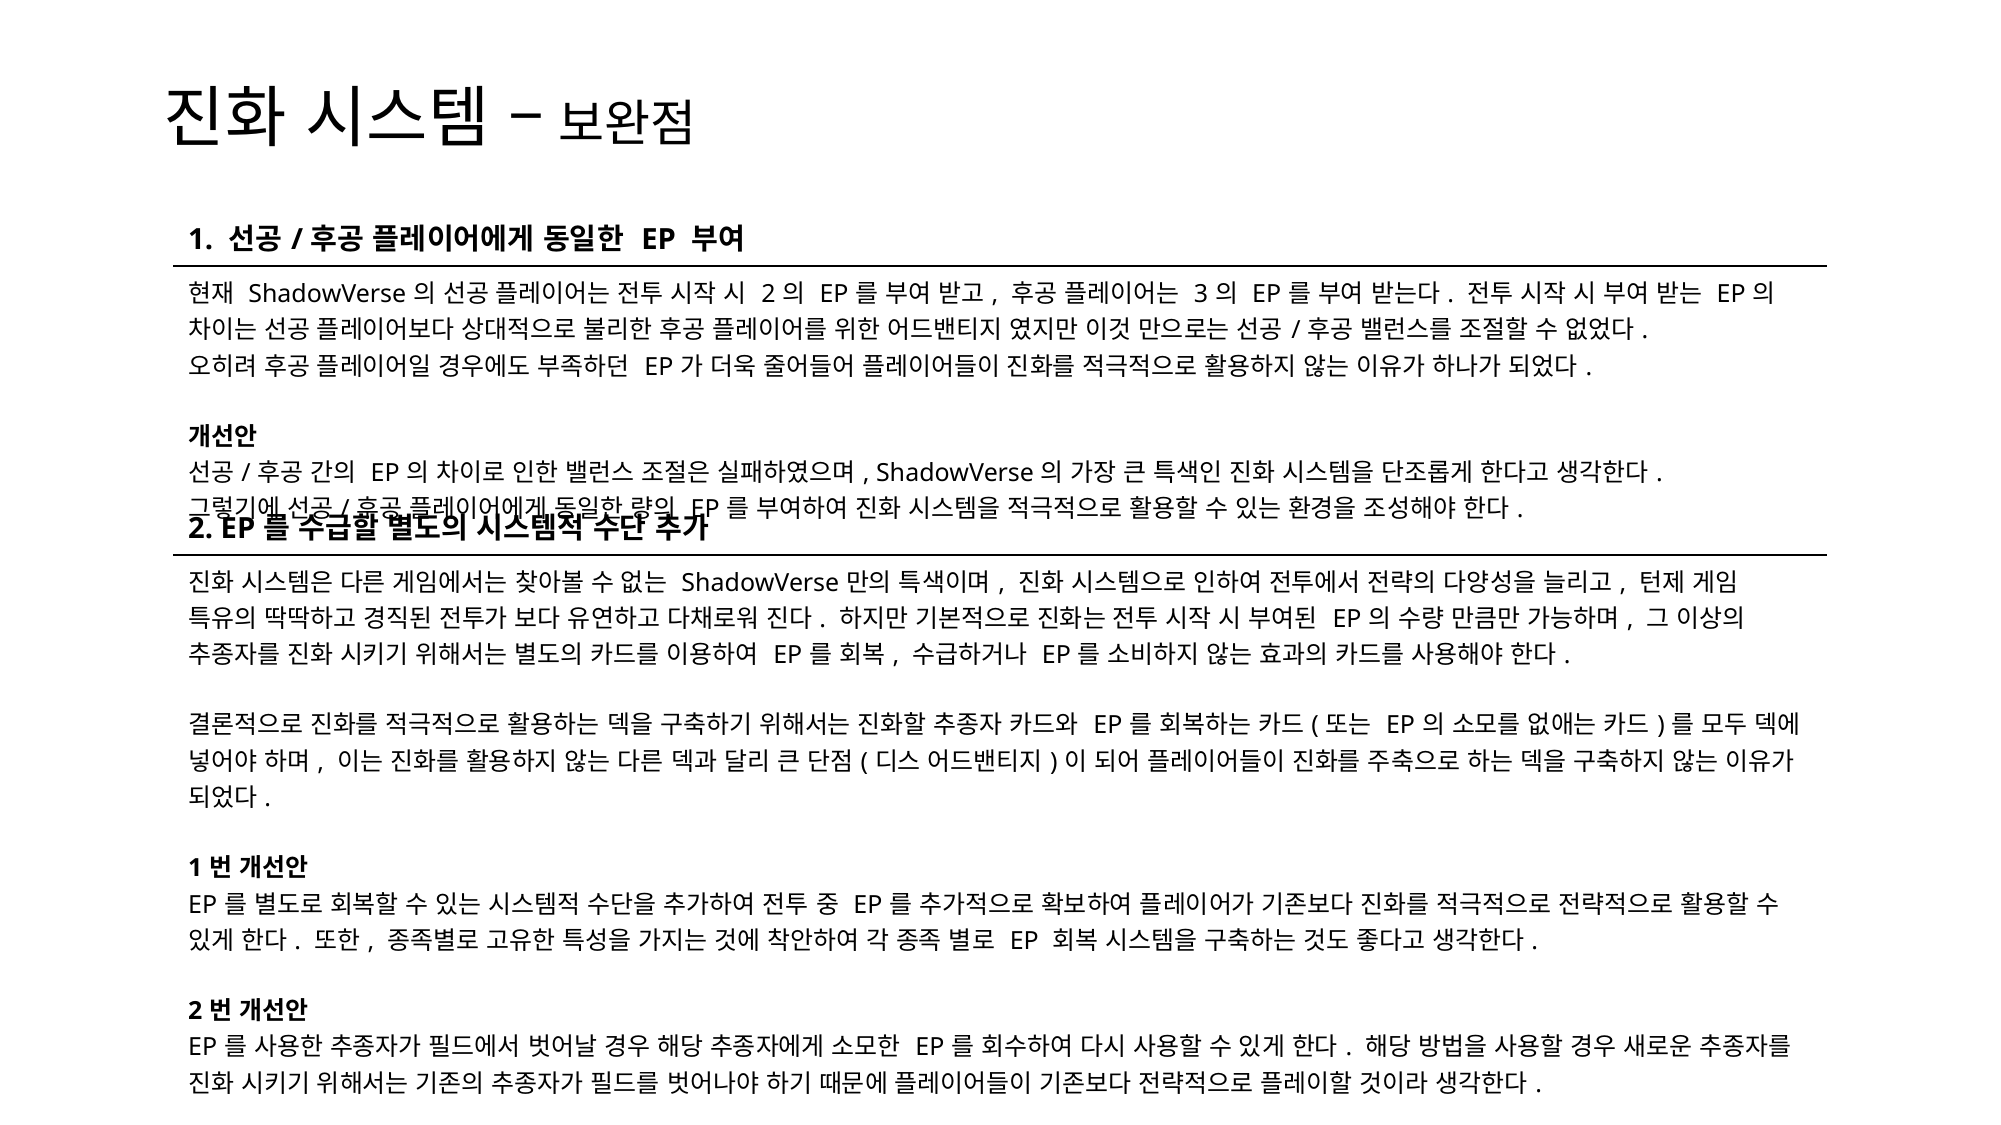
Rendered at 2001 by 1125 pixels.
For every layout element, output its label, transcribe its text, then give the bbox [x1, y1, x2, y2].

table_cell 진화 시스템은 다른 게임에서는 찾아볼 수 없는 ShadowVerse만의 특색이며, 진화 시스템으로 인하여 전투에서 전략의 다양성을 늘리고, 턴제 게임 특유의 딱딱하고 경직된 전투가 보다 유연하고 다채로워 진다. 하지만 기본적으로 진화는 전투 시작 시 부여된 EP의 수량 만큼만 가능하며, 그 이상의 추종자를 진화 시키기 위해서는 별도의 카드를 이용하여 EP를 회복, 수급하거나 EP를 소비하지 않는 효과의 카드를 사용해야 한다. 결론적으로 진화를 적극적으로 활용하는 덱을 구축하기 위해서는 진화할 추종자 카드와 EP를 회복하는 카드(또는 EP의 소모를 없애는 카드)를 모두 덱에 넣어야 하며, 이는 진화를 활용하지 않는 다른 덱과 달리 큰 단점(디스 어드밴티지)이 되어 플레이어들이 진화를 주축으로 하는 덱을 구축하지 않는 이유가 되었다. 1번 개선안 EP를 별도로 회복할 수 있는 시스템적 수단을 추가하여 전투 중 EP를 추가적으로 확보하여 플레이어가 기존보다 진화를 적극적으로 전략적으로 활용할 수 있게 한다. 또한, 종족별로 고유한 특성을 가지는 것에 착안하여 각 종족 별로 EP 회복 시스템을 구축하는 것도 좋다고 생각한다. 2번 개선안 EP를 사용한 추종자가 필드에서 벗어날 경우 해당 추종자에게 소모한 EP를 회수하여 다시 사용할 수 있게 한다. 해당 방법을 사용할 경우 새로운 추종자를 진화 시키기 위해서는 기존의 추종자가 필드를 벗어나야 하기 때문에 플레이어들이 기존보다 전략적으로 플레이할 것이라 생각한다. [173, 556, 1827, 1107]
table_cell 현재 ShadowVerse의 선공 플레이어는 전투 시작 시 2의 EP를 부여 받고, 후공 플레이어는 3의 EP를 부여 받는다. 전투 시작 시 부여 받는 EP의 차이는 선공 플레이어보다 상대적으로 불리한 후공 플레이어를 위한 어드밴티지 였지만 이것 만으로는 선공/후공 밸런스를 조절할 수 없었다. 오히려 후공 플레이어일 경우에도 부족하던 EP가 더욱 줄어들어 플레이어들이 진화를 적극적으로 활용하지 않는 이유가 하나가 되었다. 개선안 선공/후공 간의 EP의 차이로 인한 밸런스 조절은 실패하였으며, ShadowVerse의 가장 큰 특색인 진화 시스템을 단조롭게 한다고 생각한다. 그렇기에 선공/후공 플레이어에게 동일한 량의 EP를 부여하여 진화 시스템을 적극적으로 활용할 수 있는 환경을 조성해야 한다. [173, 267, 1827, 497]
table_header 1. 선공/후공 플레이어에게 동일한 EP 부여 [173, 208, 1827, 265]
table_header 2. EP를 수급할 별도의 시스템적 수단 추가 [173, 497, 1827, 554]
text_box 진화 시스템 – 보완점 [113, 63, 1886, 167]
